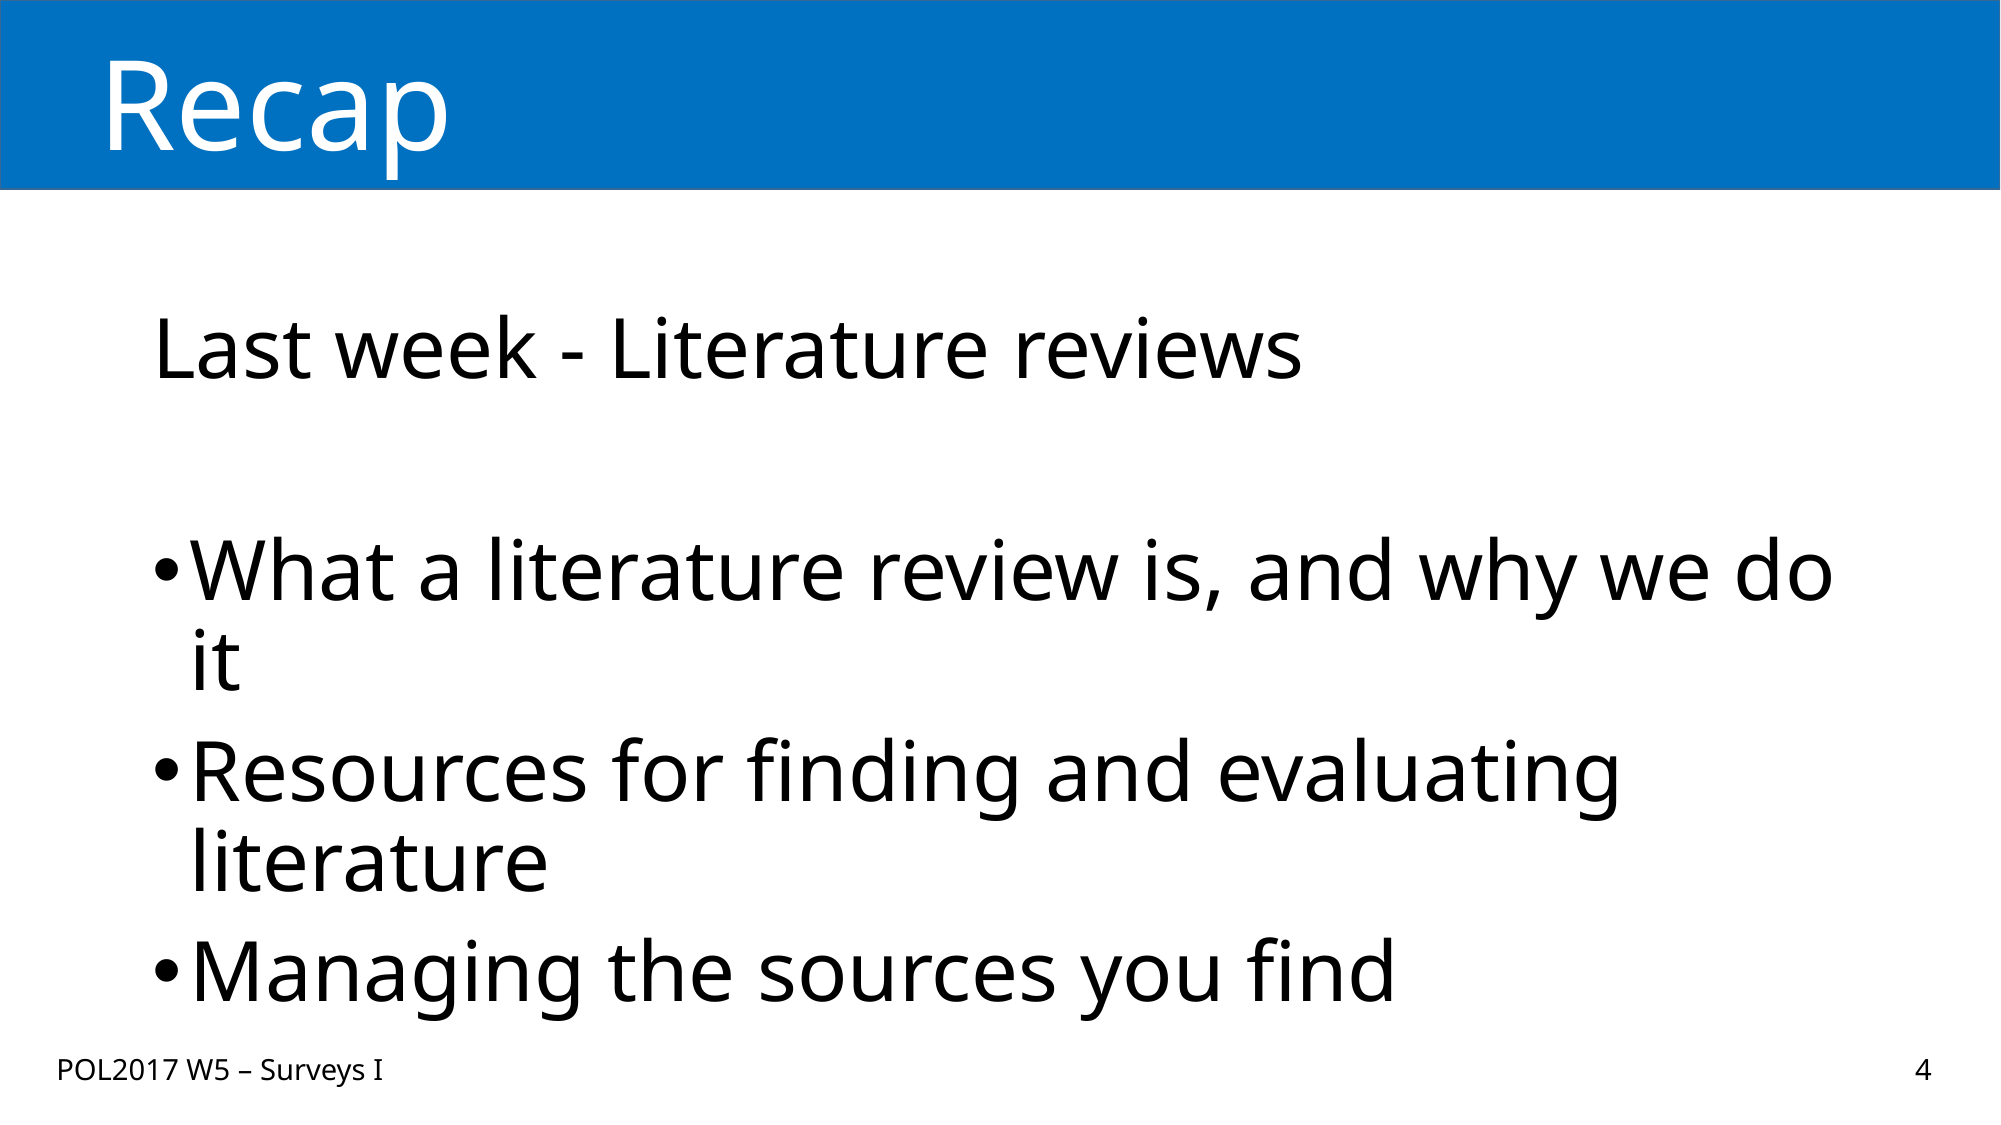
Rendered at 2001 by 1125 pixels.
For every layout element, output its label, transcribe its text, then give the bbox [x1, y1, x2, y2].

list Last week - Literature reviews What a literature review is, and why we do it Resources for finding and evaluating literature Managing the sources you find [137, 299, 1863, 1014]
footer POL2017 W5 – Surveys I [41, 1043, 675, 1104]
slide_number 4 [1524, 1043, 1947, 1104]
title Recap [83, 15, 2000, 205]
